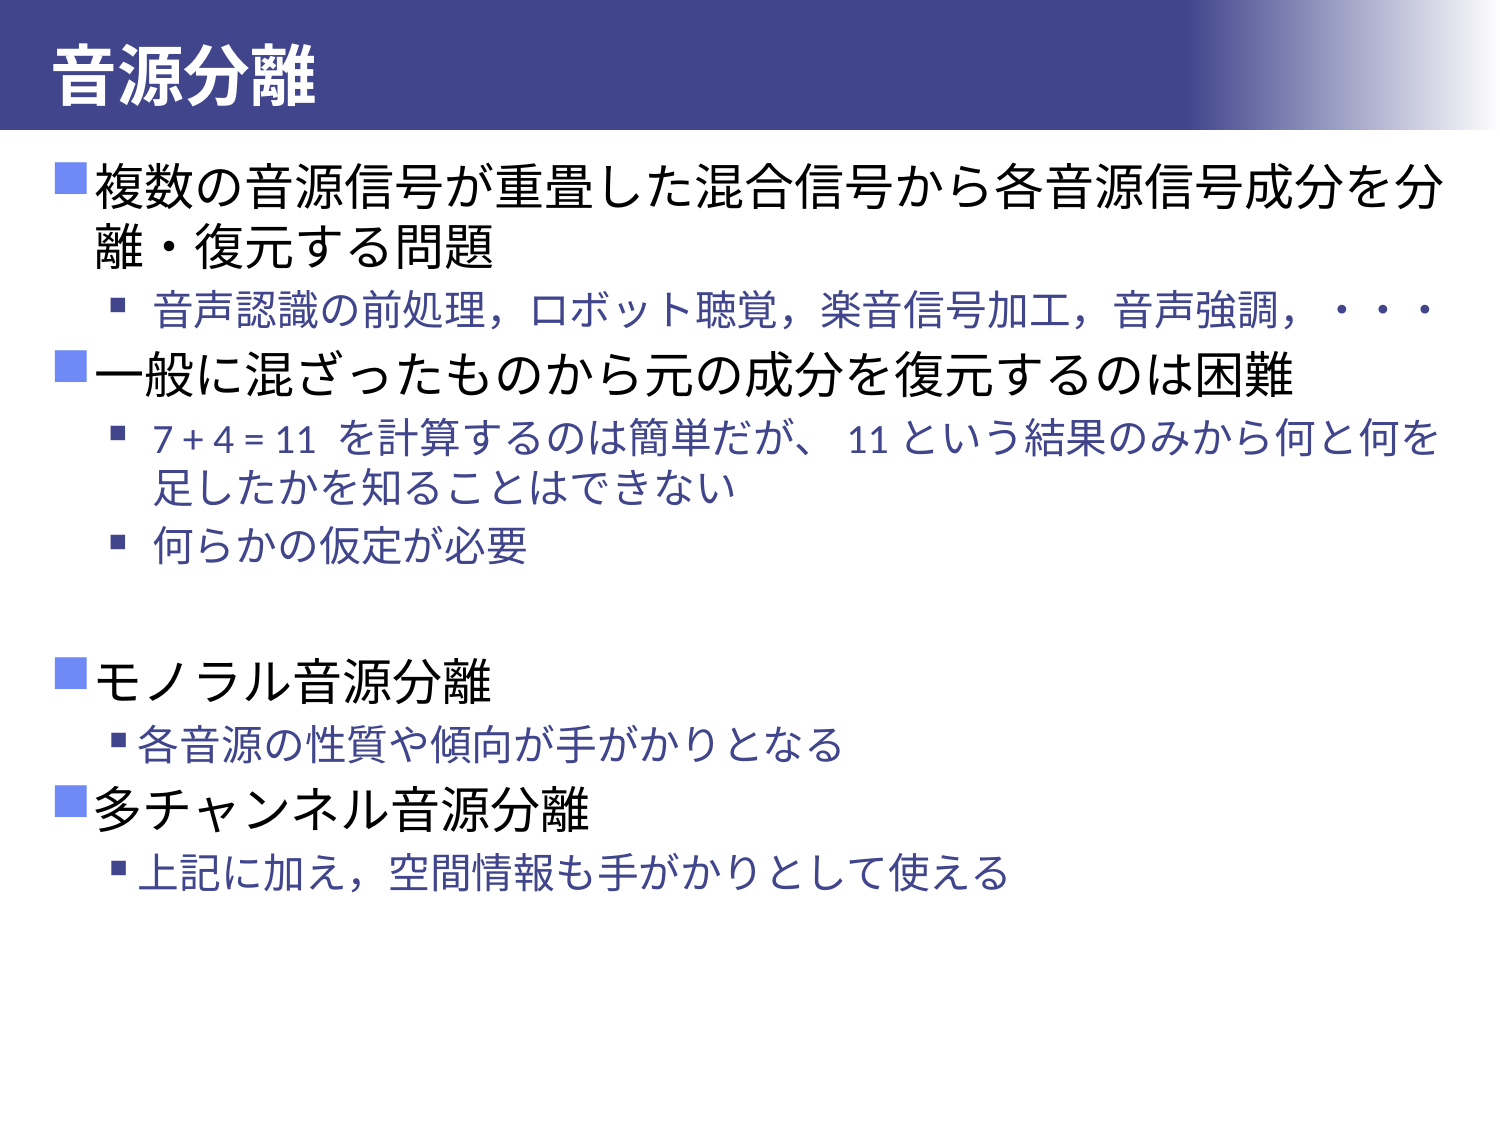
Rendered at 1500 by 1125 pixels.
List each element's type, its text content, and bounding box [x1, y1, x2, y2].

title 音源分離 [35, 34, 1481, 114]
list 複数の音源信号が重畳した混合信号から各音源信号成分を分離・復元する問題 音声認識の前処理，ロボット聴覚，楽音信号加工，音声強調，・・・ 一般に混ざったものから元の成分を復元するのは困難 7 + 4 = 11 を計算するのは簡単だが、11という結果のみから何と何を足したかを知ることはできない 何らかの仮定が必要 モノラル音源分離 各音源の性質や傾向が手がかりとなる 多チャンネル音源分離 上記に加え，空間情報も手がかりとして使える [35, 147, 1481, 1105]
